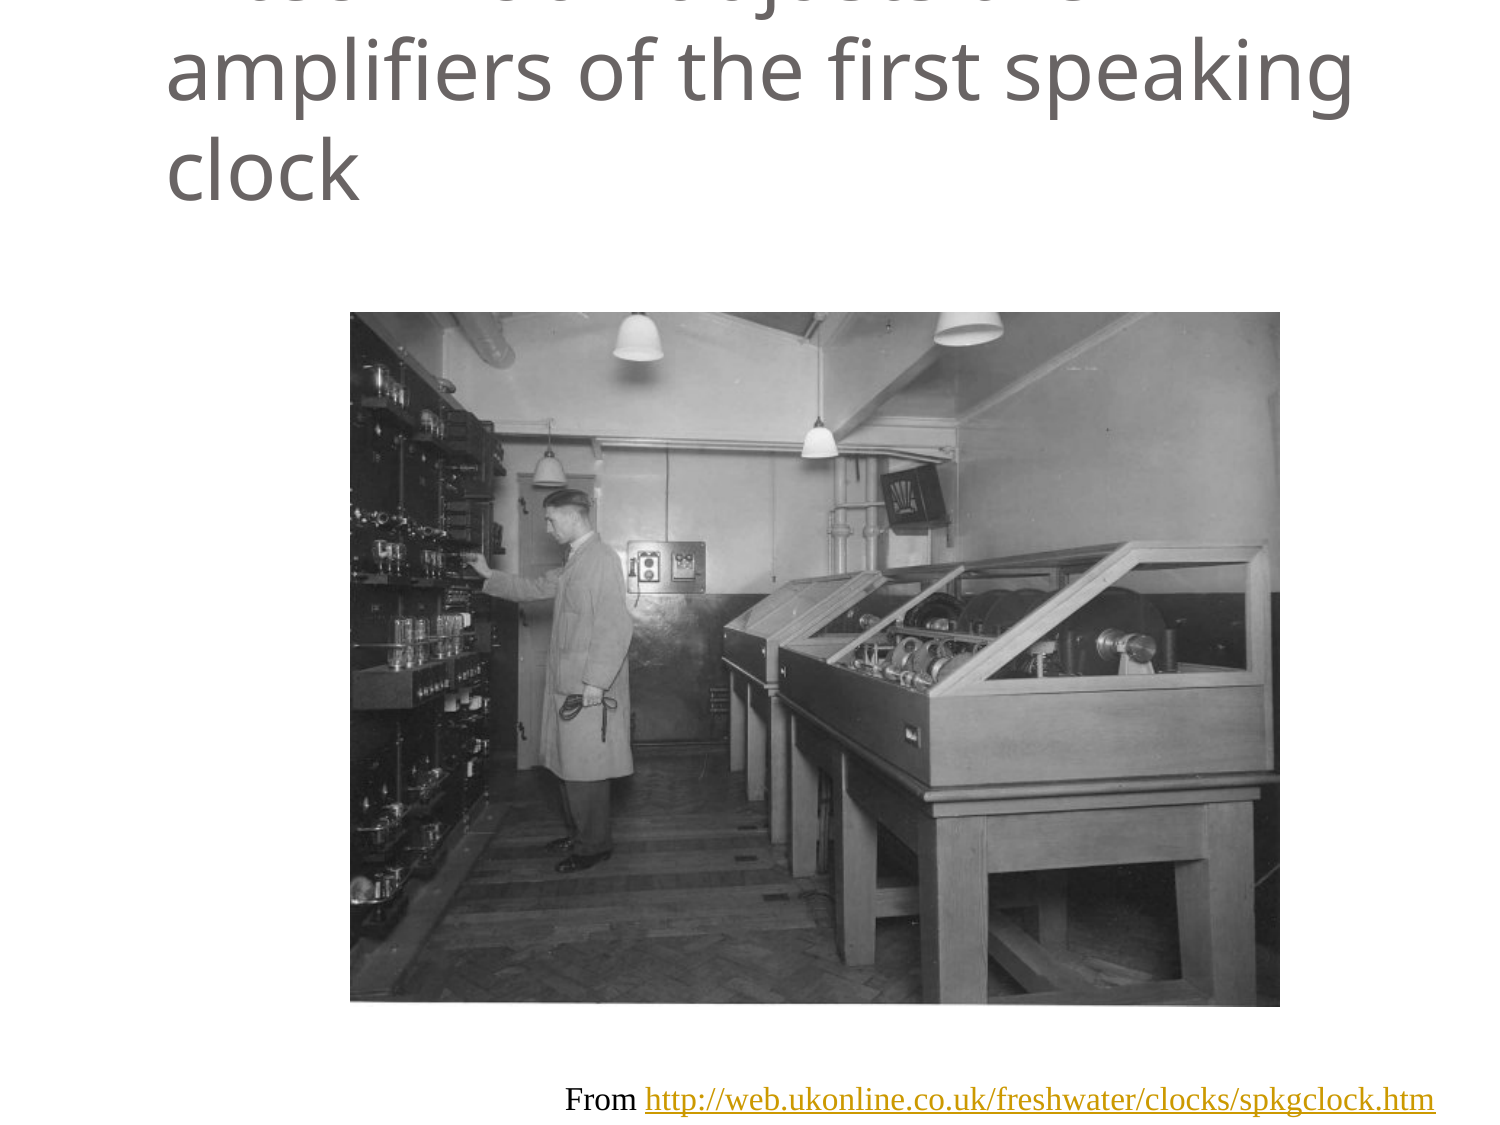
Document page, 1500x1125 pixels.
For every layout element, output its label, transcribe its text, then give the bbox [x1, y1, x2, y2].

text_box From http://web.ukonline.co.uk/freshwater/clocks/spkgclock.htm [550, 1069, 1451, 1125]
picture [349, 312, 1280, 1007]
title A technician adjusts the amplifiers of the first speaking clock [149, 44, 1426, 233]
